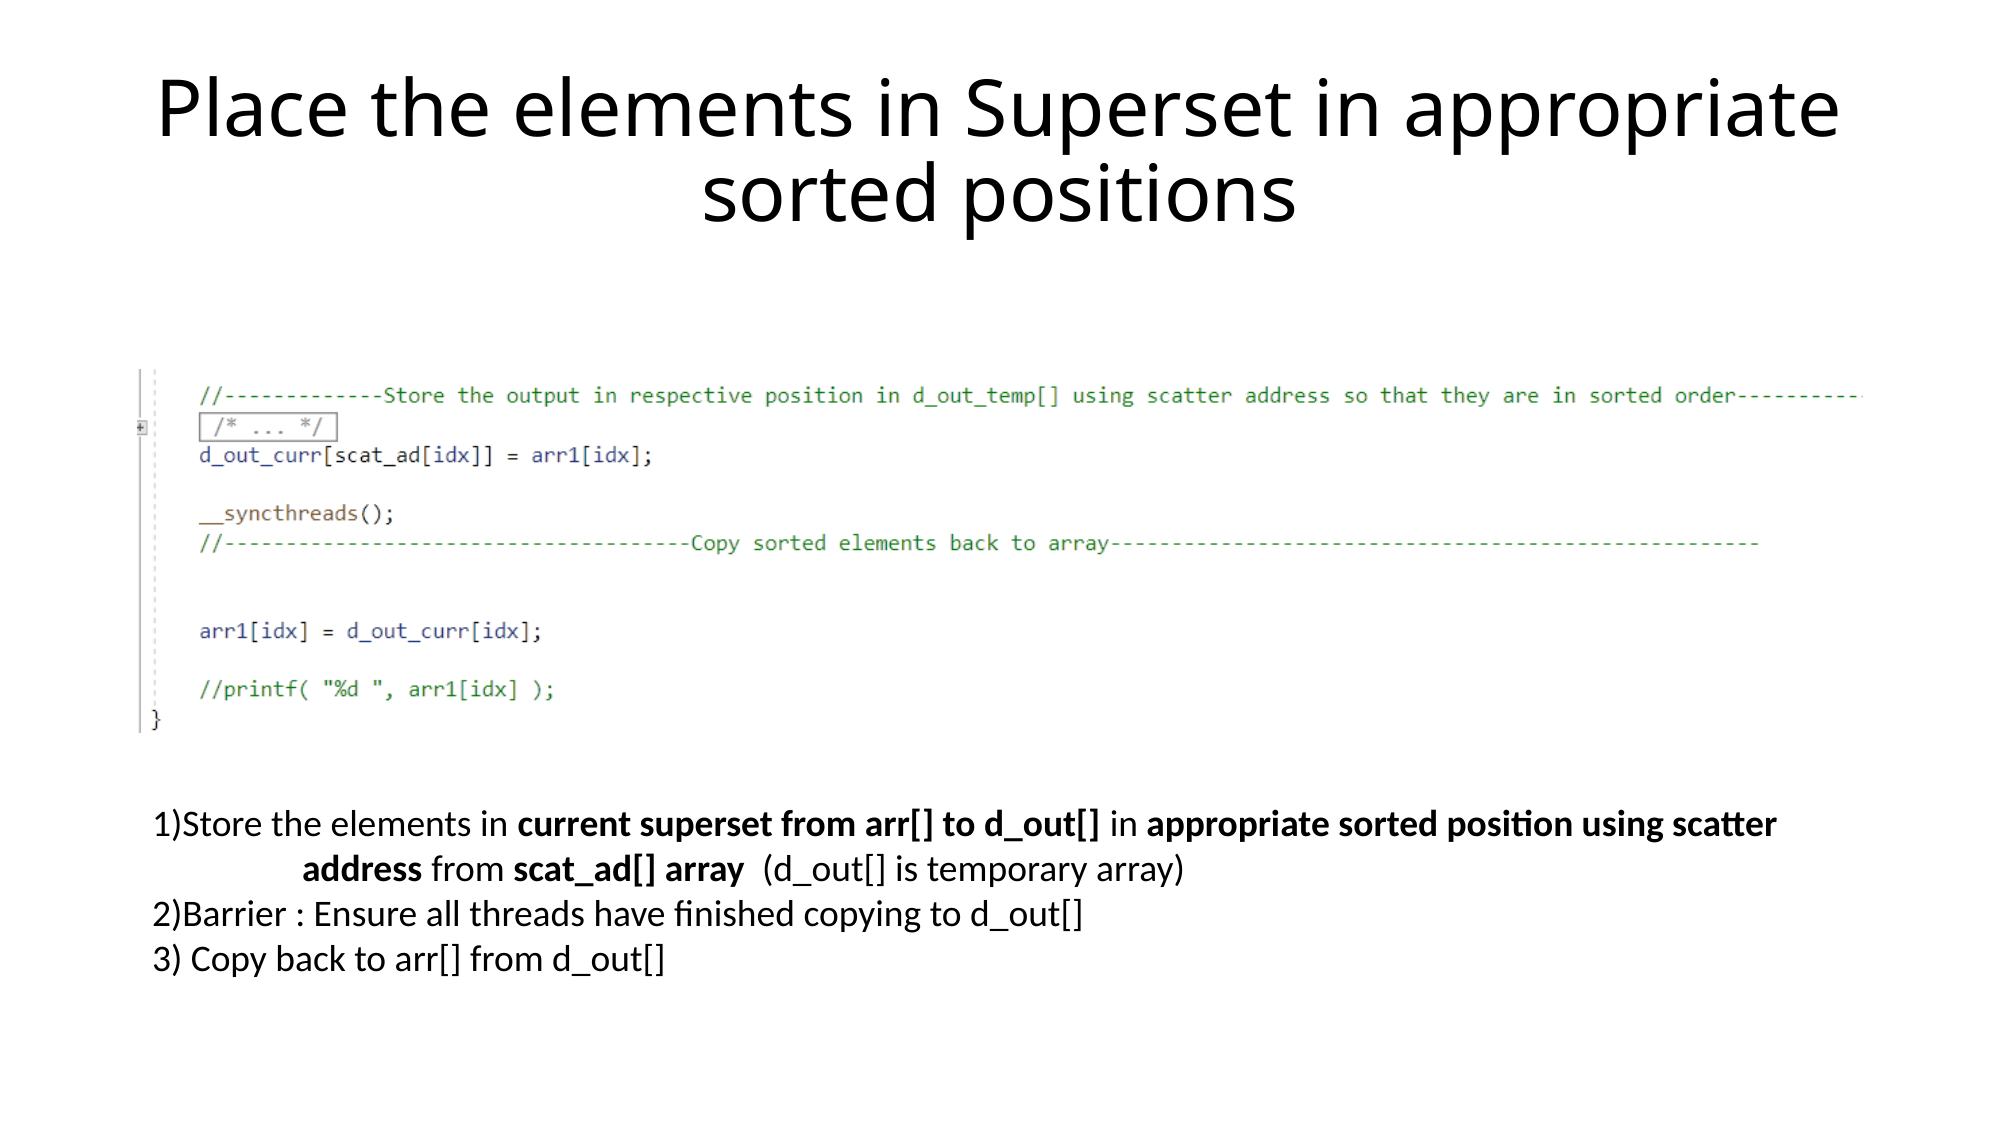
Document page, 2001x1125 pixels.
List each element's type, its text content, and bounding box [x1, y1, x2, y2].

text_box 1)Store the elements in current superset from arr[] to d_out[] in appropriate sorted position using scatter address from scat_ad[] array (d_out[] is temporary array) 2)Barrier : Ensure all threads have finished copying to d_out[] 3) Copy back to arr[] from d_out[] [137, 791, 1863, 1076]
title Place the elements in Superset in appropriate sorted positions [137, 59, 1863, 247]
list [137, 369, 1863, 733]
